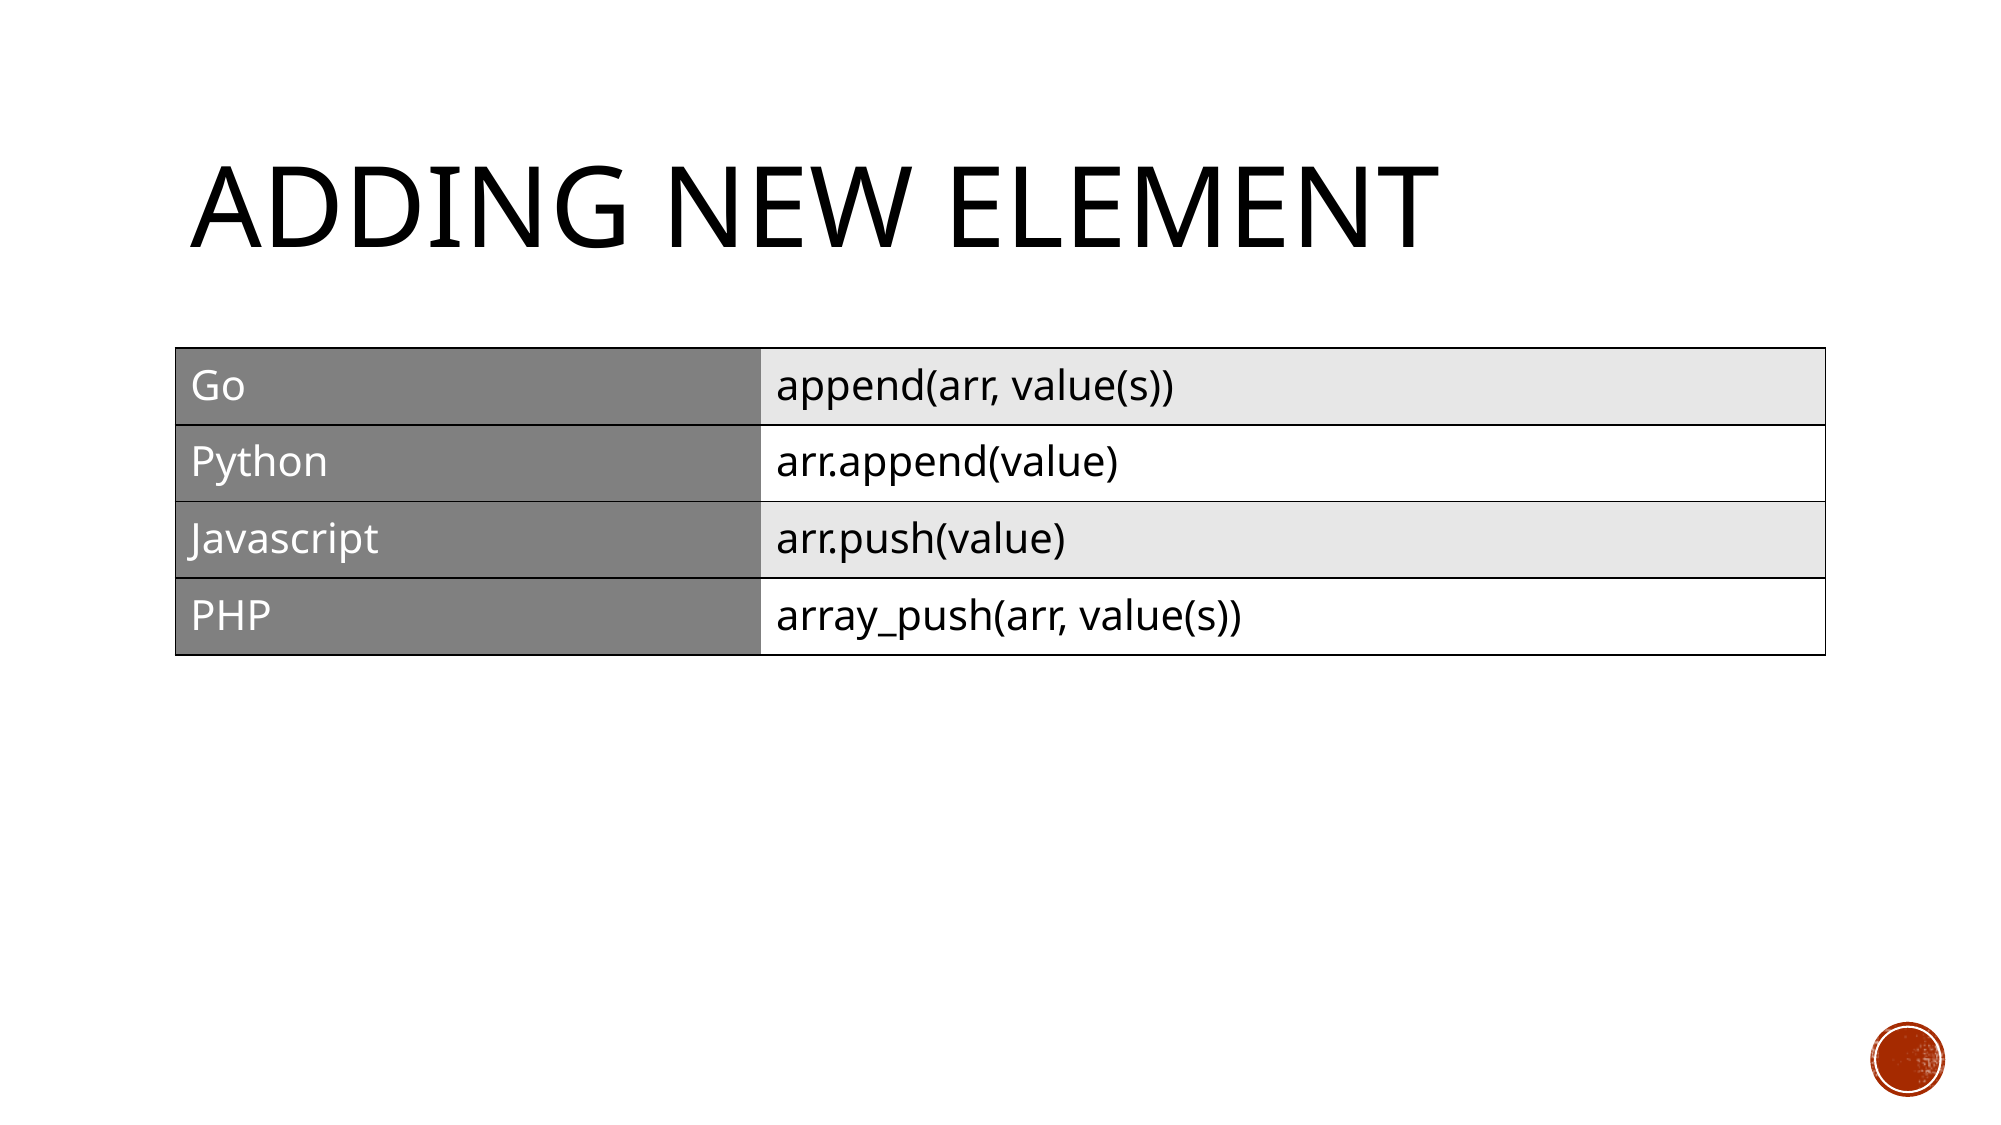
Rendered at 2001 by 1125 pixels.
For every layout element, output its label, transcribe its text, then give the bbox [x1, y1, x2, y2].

table_cell arr.append(value) [761, 426, 1825, 501]
table_cell Javascript [176, 502, 761, 577]
table_cell arr.push(value) [761, 502, 1825, 577]
table_header Go [176, 349, 761, 424]
table_cell array_push(arr, value(s)) [761, 579, 1825, 654]
table_cell PHP [176, 579, 761, 654]
table_header append(arr, value(s)) [761, 349, 1825, 424]
table_cell Python [176, 426, 761, 501]
title ADDING NEW ELEMENT [175, 79, 1826, 344]
